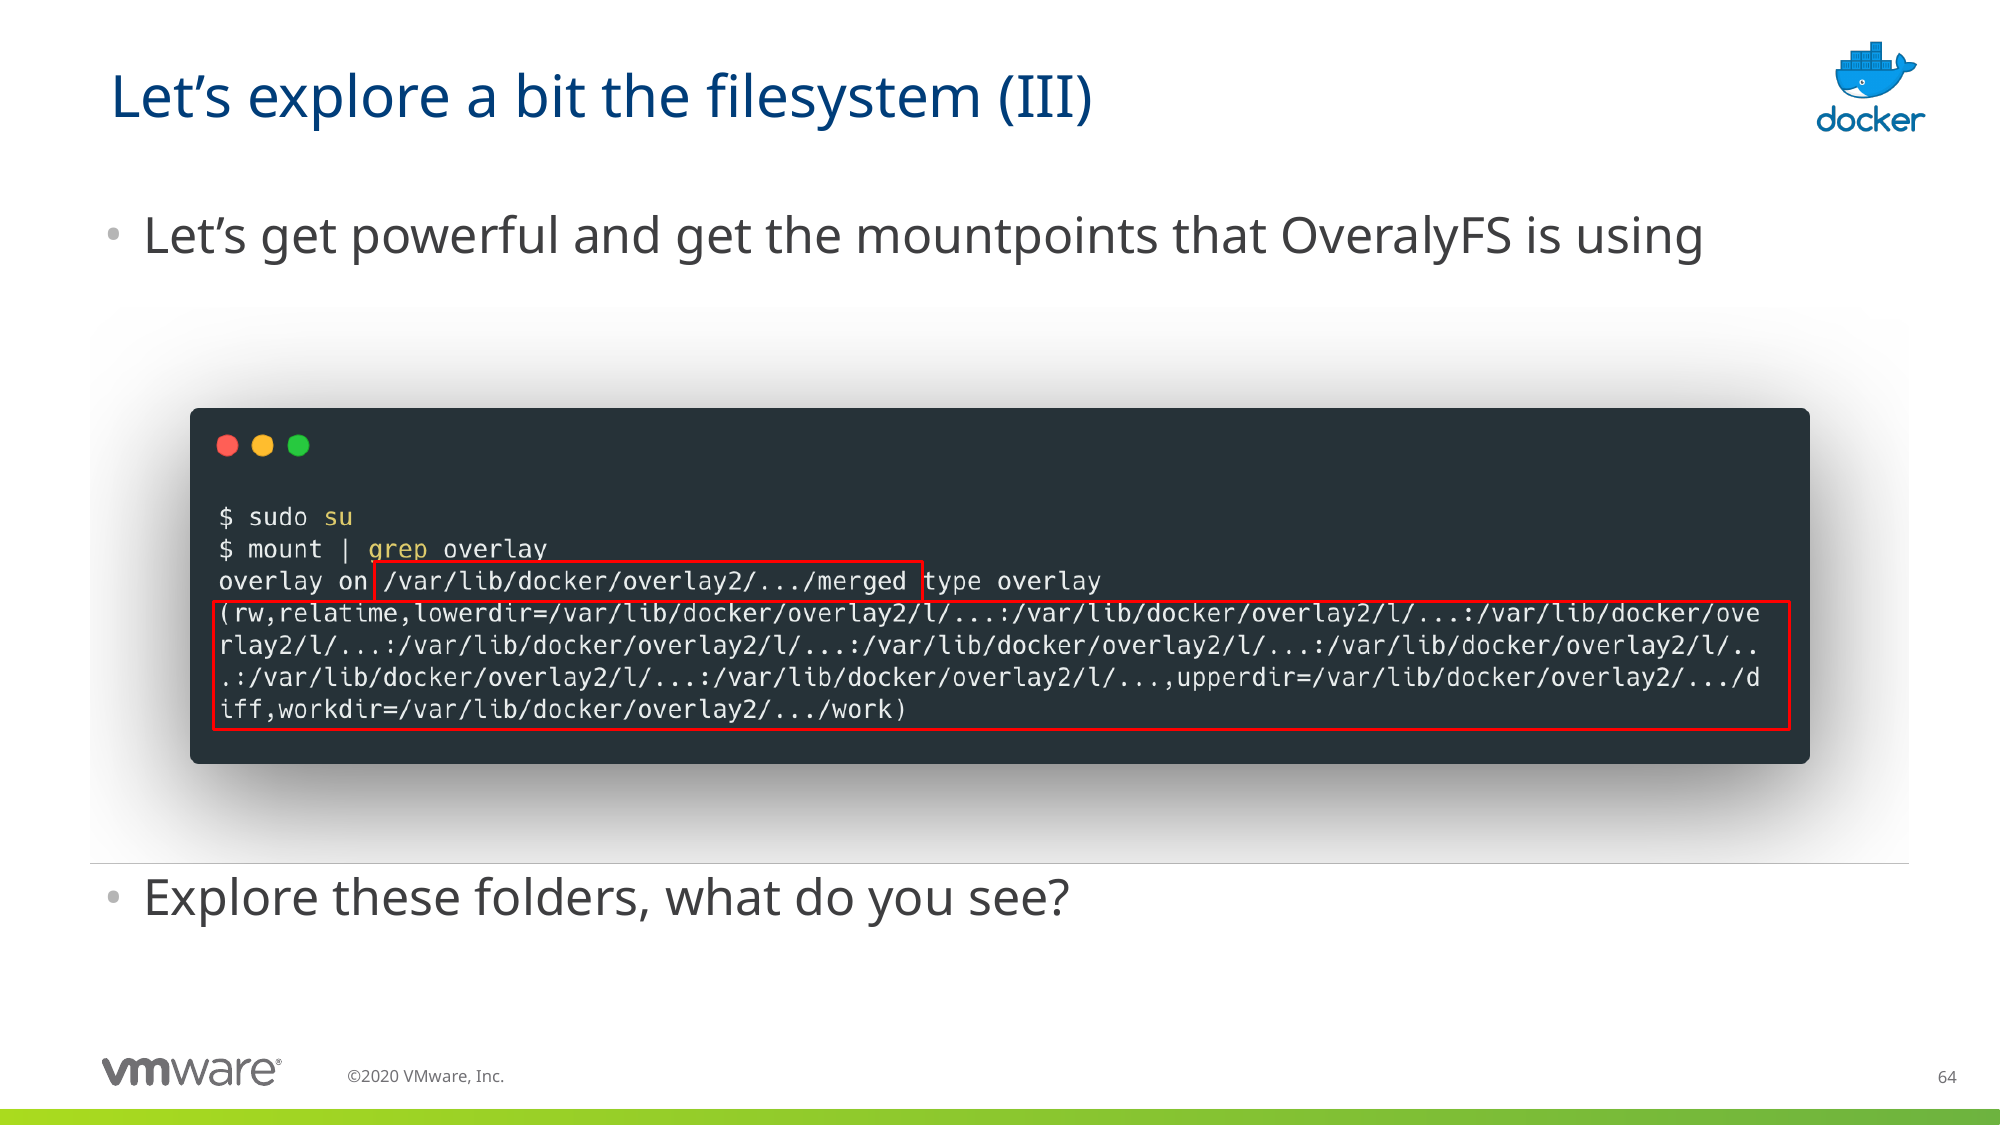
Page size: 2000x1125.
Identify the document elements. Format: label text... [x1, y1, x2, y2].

title Let’s explore a bit the filesystem (III) [95, 67, 1802, 131]
picture [90, 307, 1909, 864]
text_box Explore these folders, what do you see? [81, 850, 1808, 940]
text_box Let’s get powerful and get the mountpoints that OveralyFS is using [81, 188, 1790, 277]
picture [1807, 32, 1935, 141]
